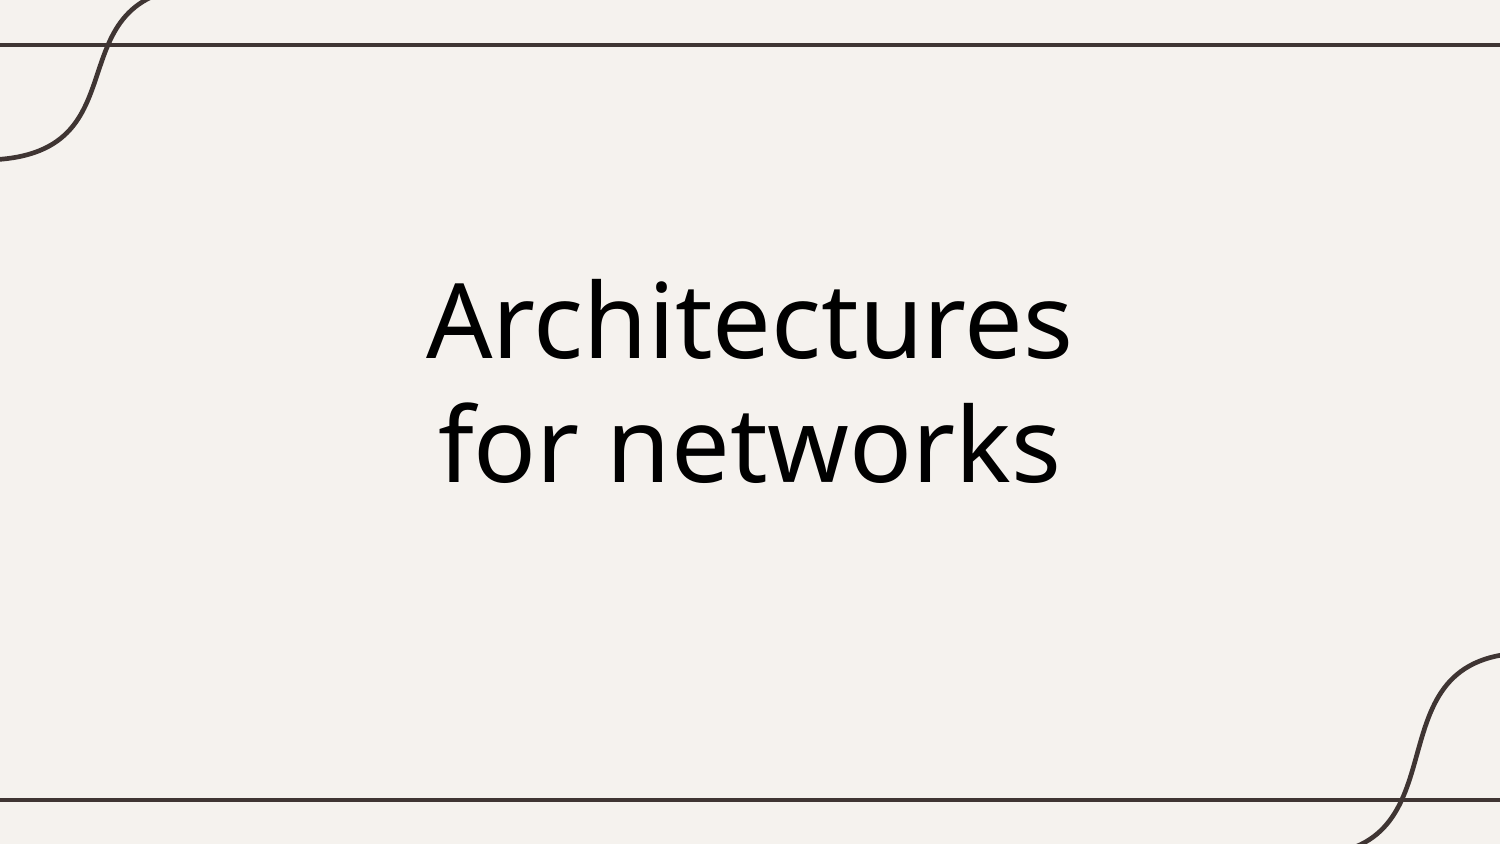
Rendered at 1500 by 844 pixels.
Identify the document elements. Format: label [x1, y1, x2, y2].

title [385, 261, 1115, 496]
